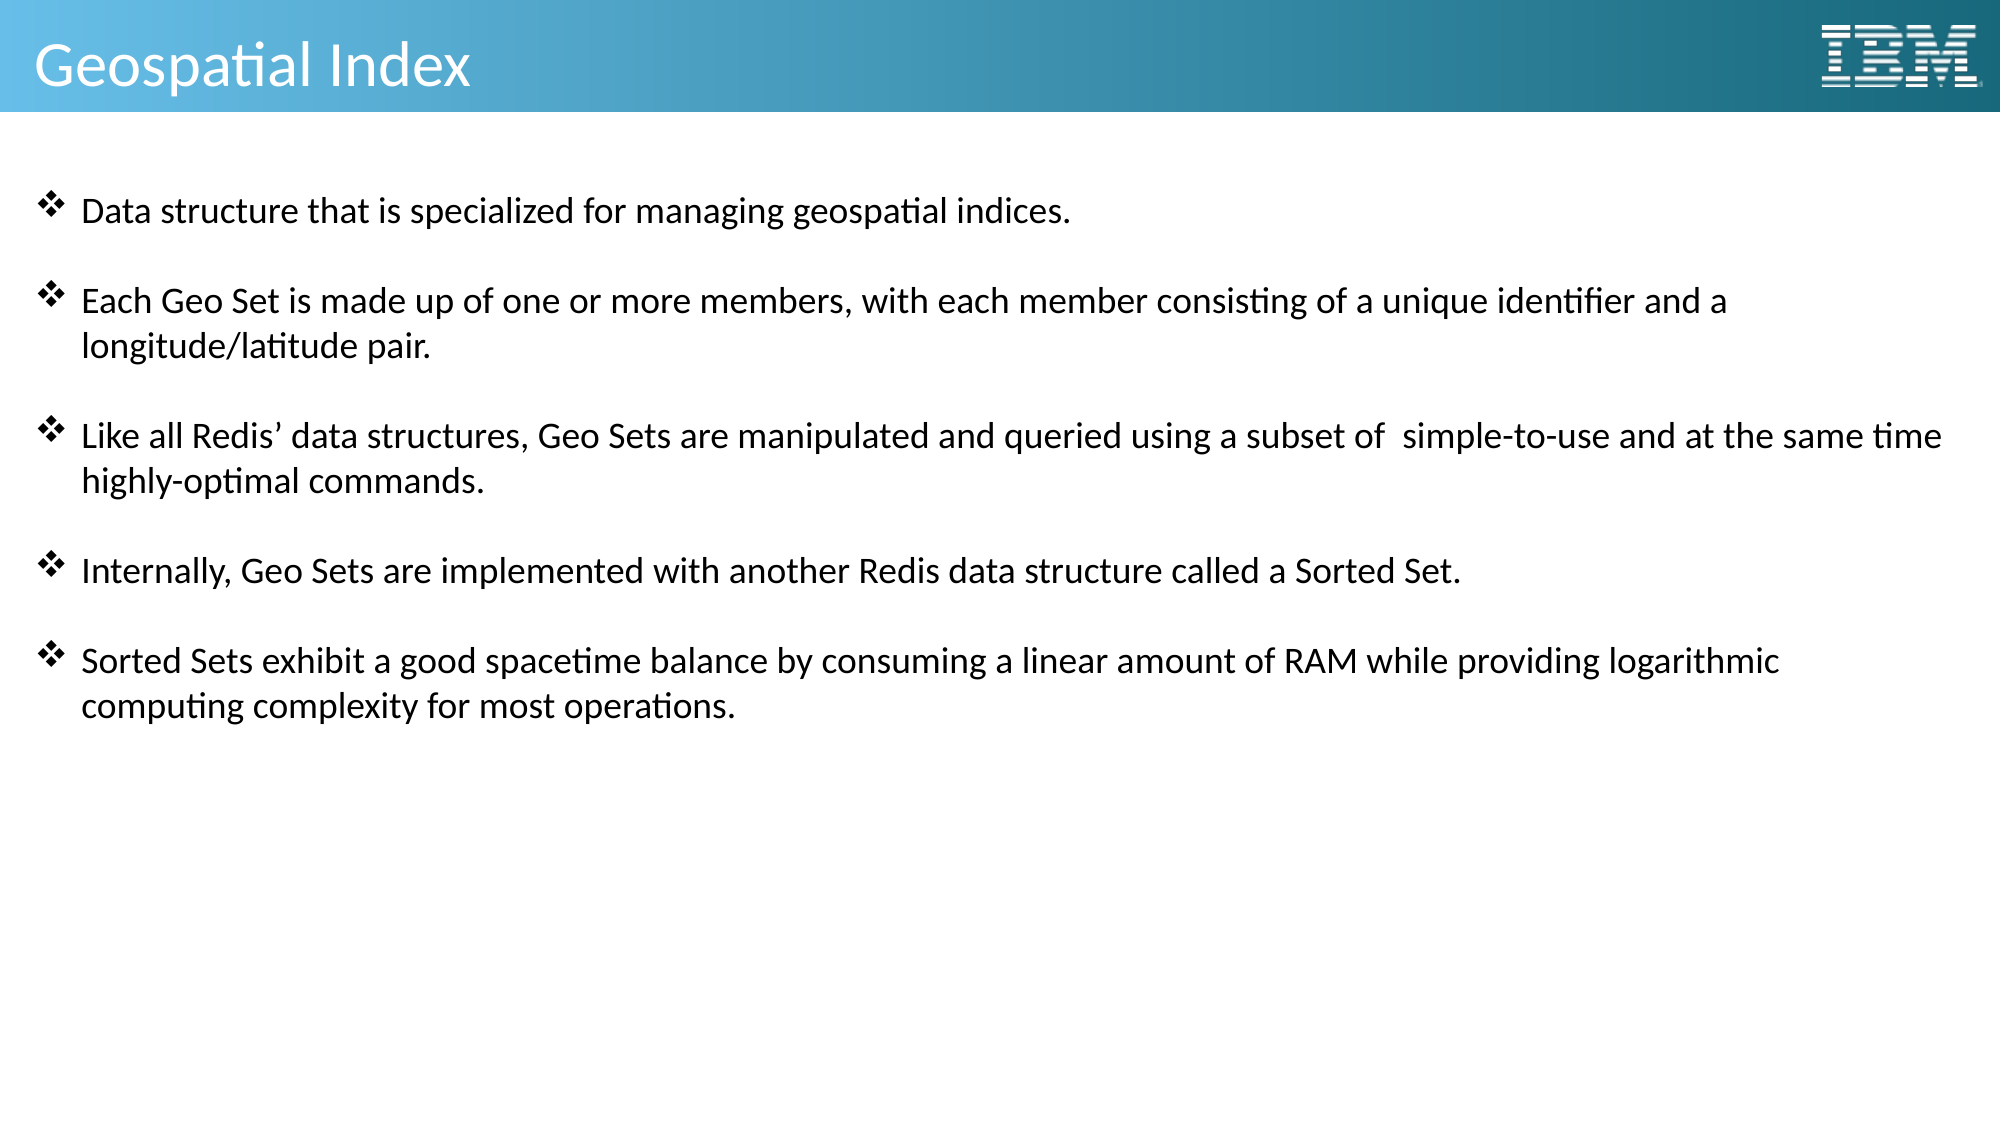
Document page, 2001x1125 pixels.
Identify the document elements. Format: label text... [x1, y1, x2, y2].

text_box Data structure that is specialized for managing geospatial indices. Each Geo Set is made up of one or more members, with each member consisting of a unique identifier and a longitude/latitude pair. Like all Redis’ data structures, Geo Sets are manipulated and queried using a subset of simple-to-use and at the same time highly-optimal commands. Internally, Geo Sets are implemented with another Redis data structure called a Sorted Set. Sorted Sets exhibit a good spacetime balance by consuming a linear amount of RAM while providing logarithmic computing complexity for most operations. [19, 178, 1967, 803]
title Geospatial Index [19, 22, 1745, 108]
